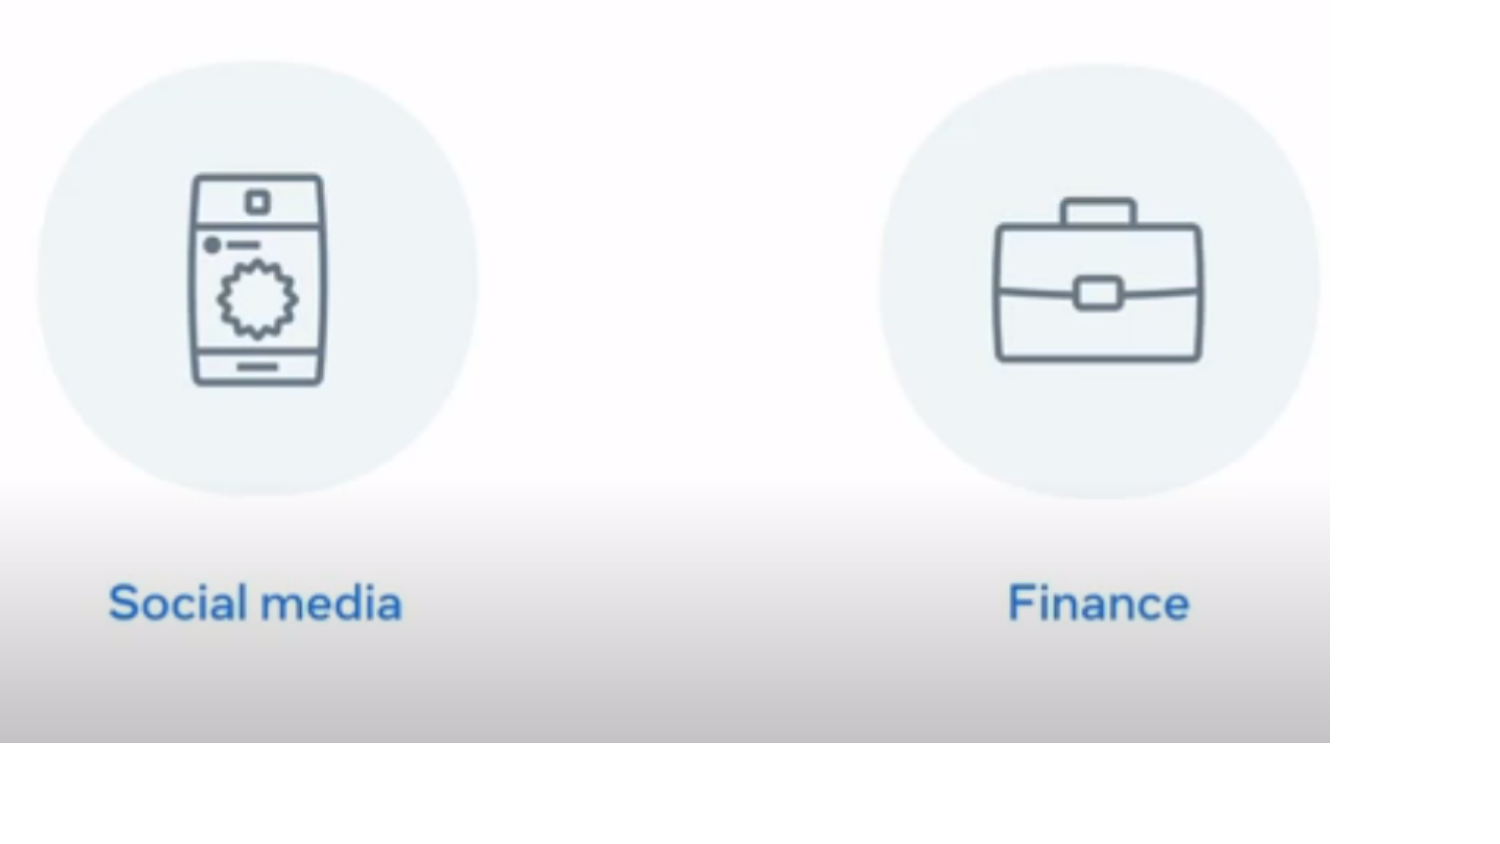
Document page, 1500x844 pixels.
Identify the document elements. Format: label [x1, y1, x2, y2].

picture [0, 0, 1330, 743]
